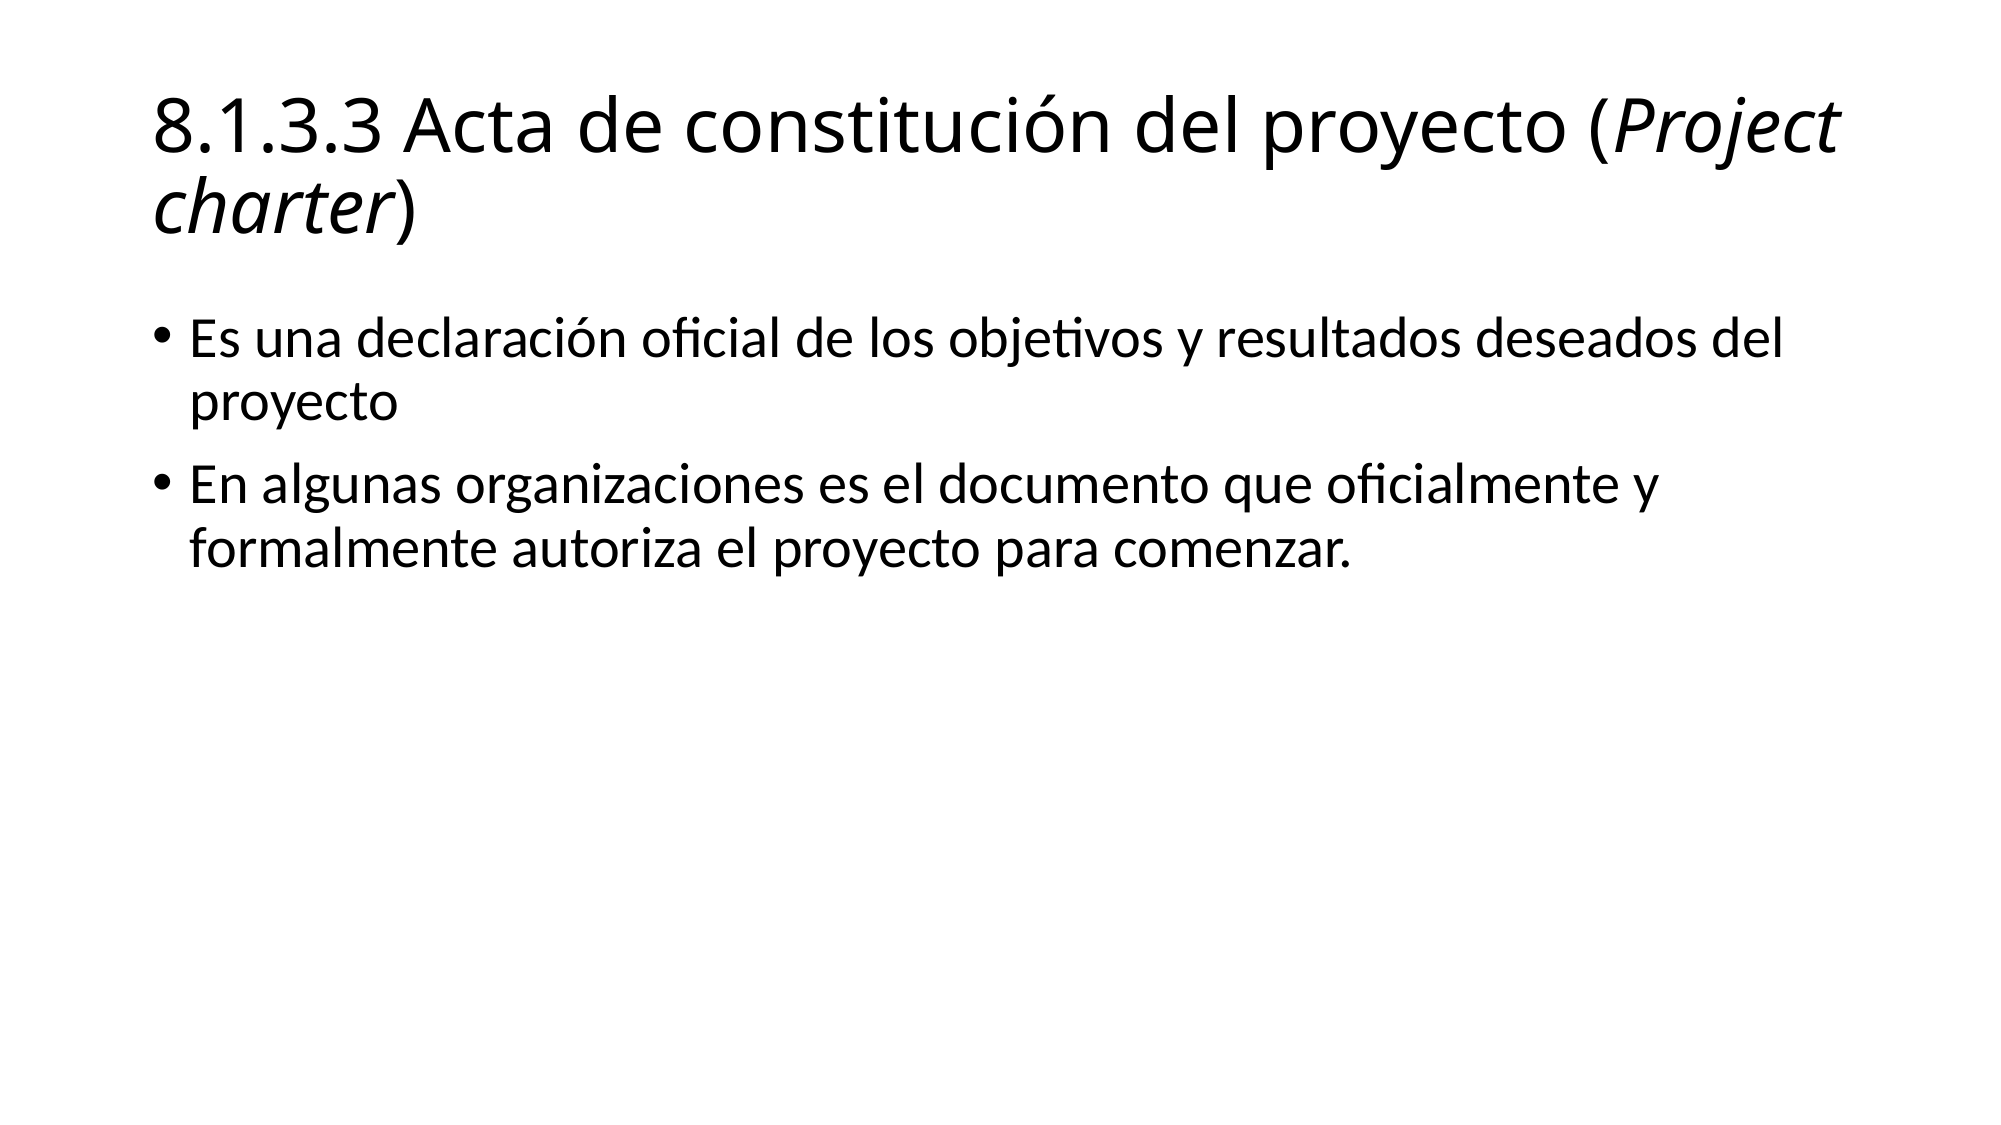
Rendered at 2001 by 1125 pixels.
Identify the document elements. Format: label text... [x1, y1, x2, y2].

title 8.1.3.3 Acta de constitución del proyecto (Project charter) [137, 59, 1863, 278]
list Es una declaración oficial de los objetivos y resultados deseados del proyecto En algunas organizaciones es el documento que oficialmente y formalmente autoriza el proyecto para comenzar. [137, 299, 1863, 1014]
